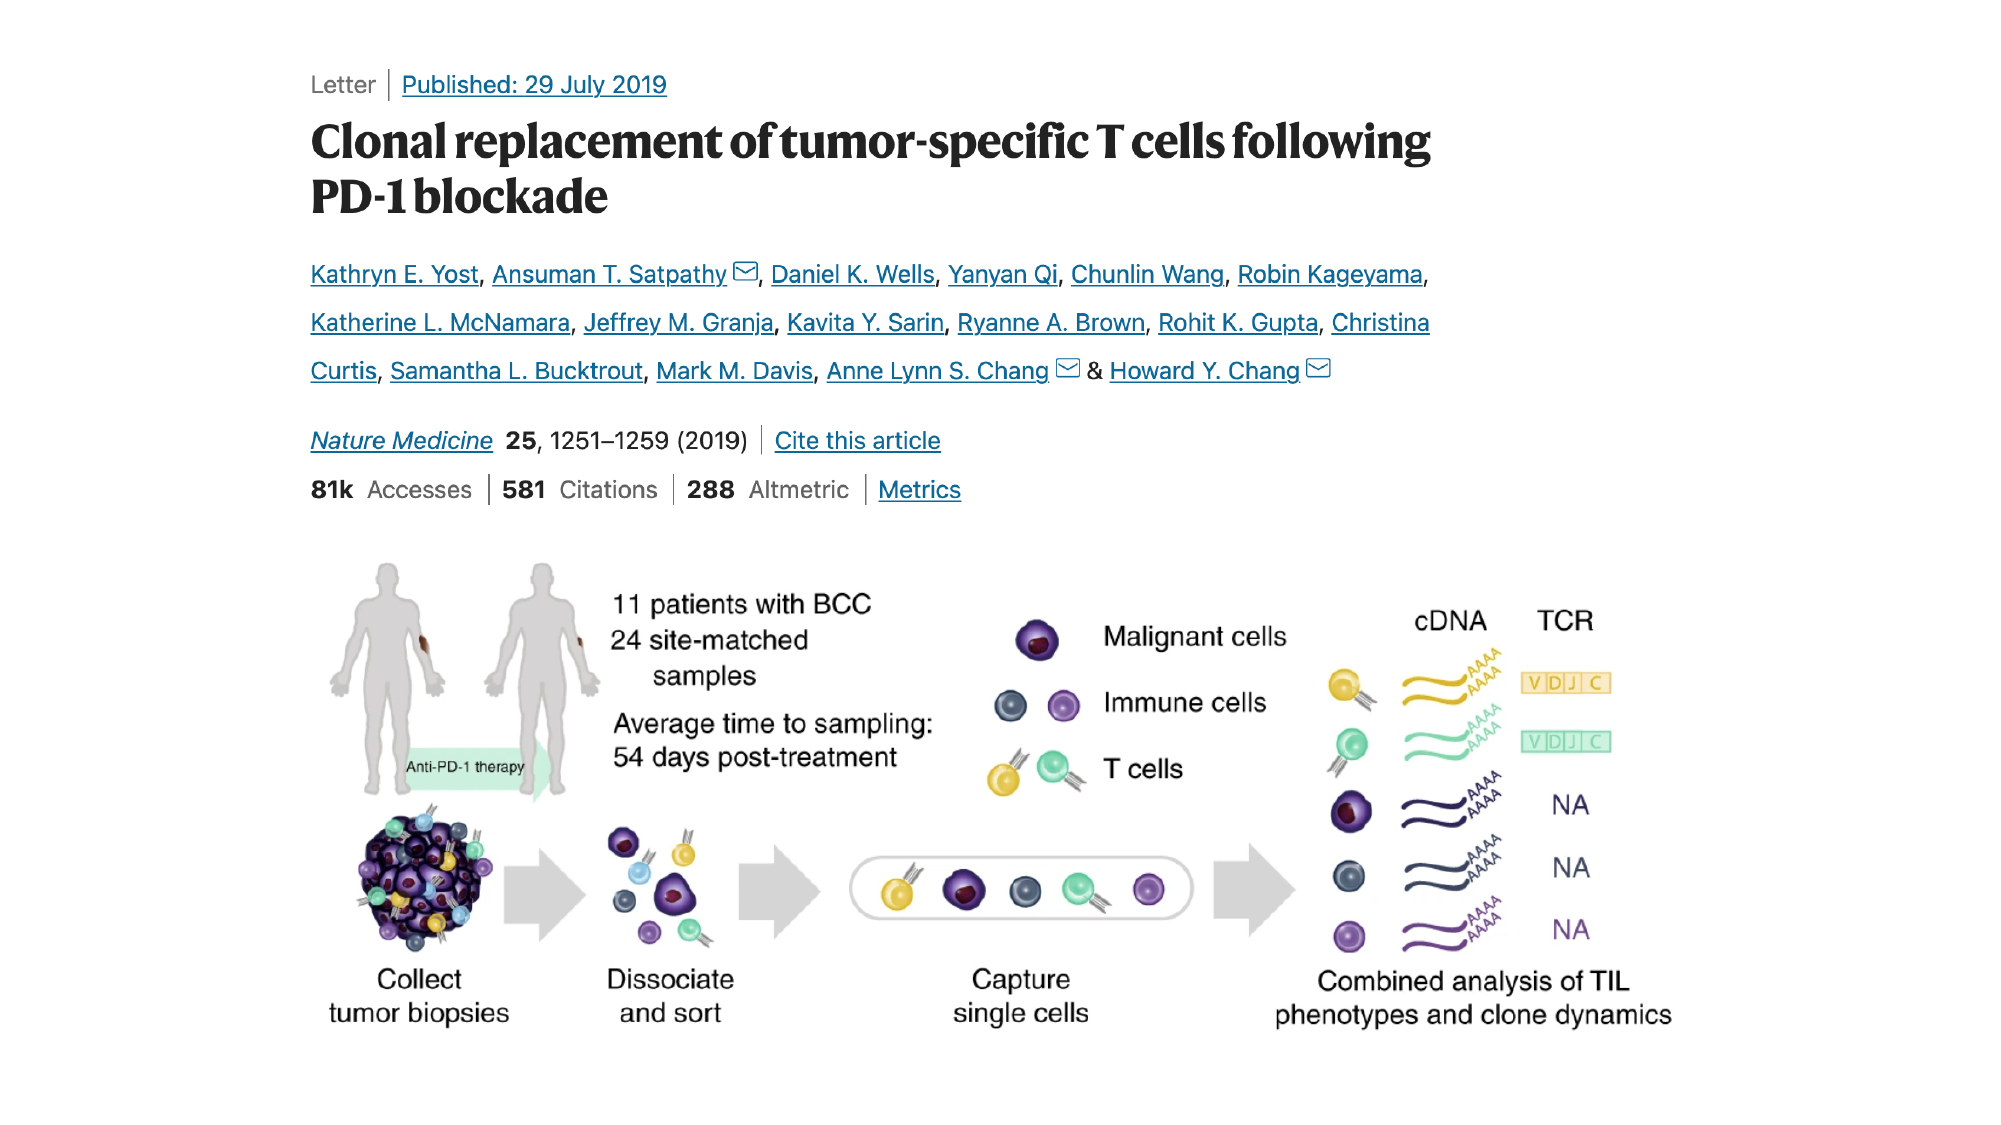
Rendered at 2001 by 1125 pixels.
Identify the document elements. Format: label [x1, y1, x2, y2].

picture [277, 56, 1491, 530]
picture [304, 543, 1696, 1056]
